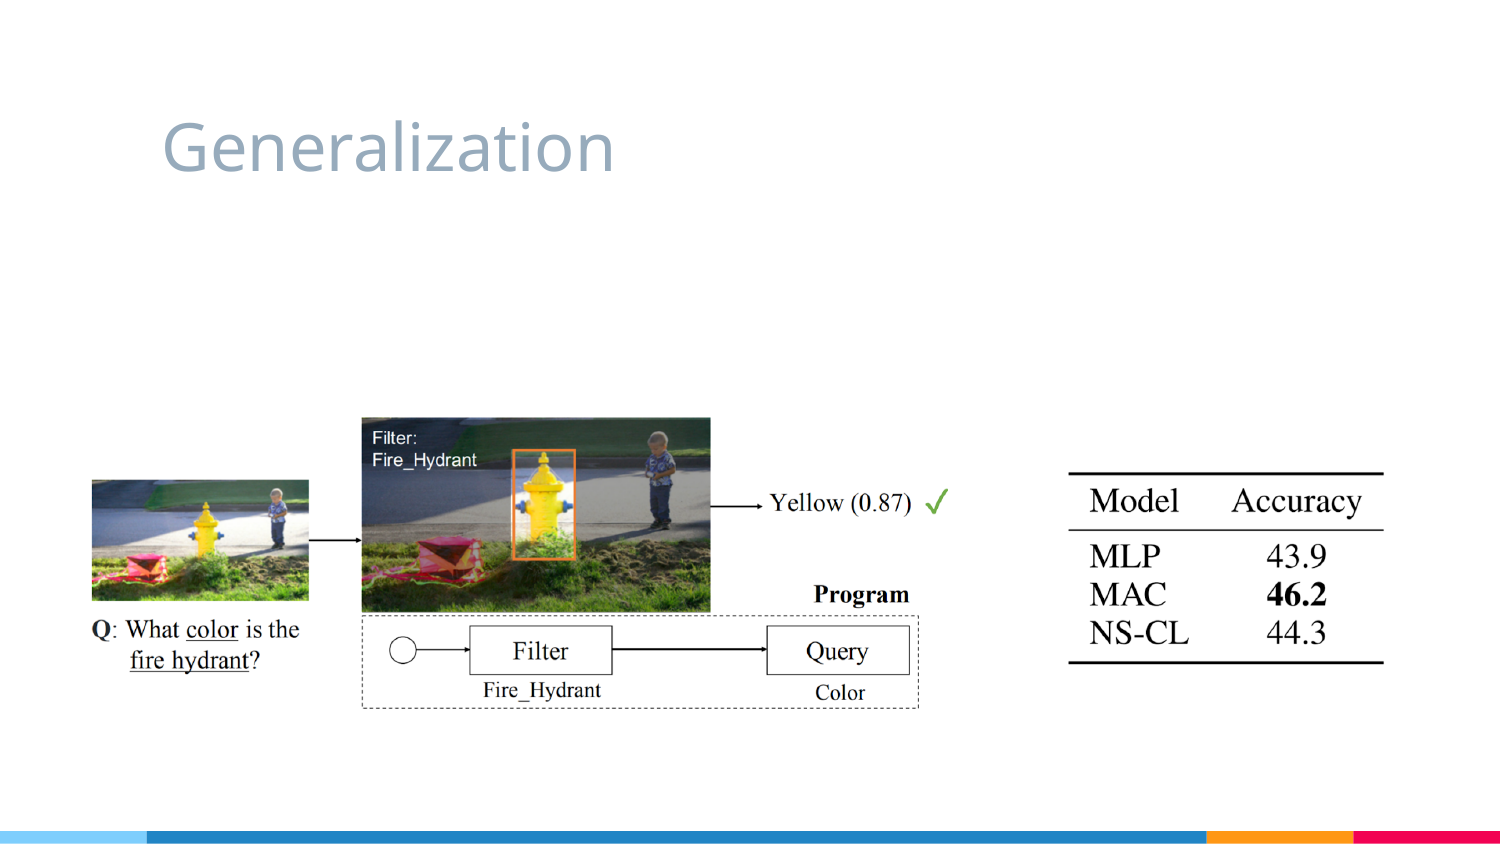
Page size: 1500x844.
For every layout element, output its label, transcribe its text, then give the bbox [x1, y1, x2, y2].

title Generalization [146, 58, 1207, 200]
picture [24, 345, 1476, 734]
